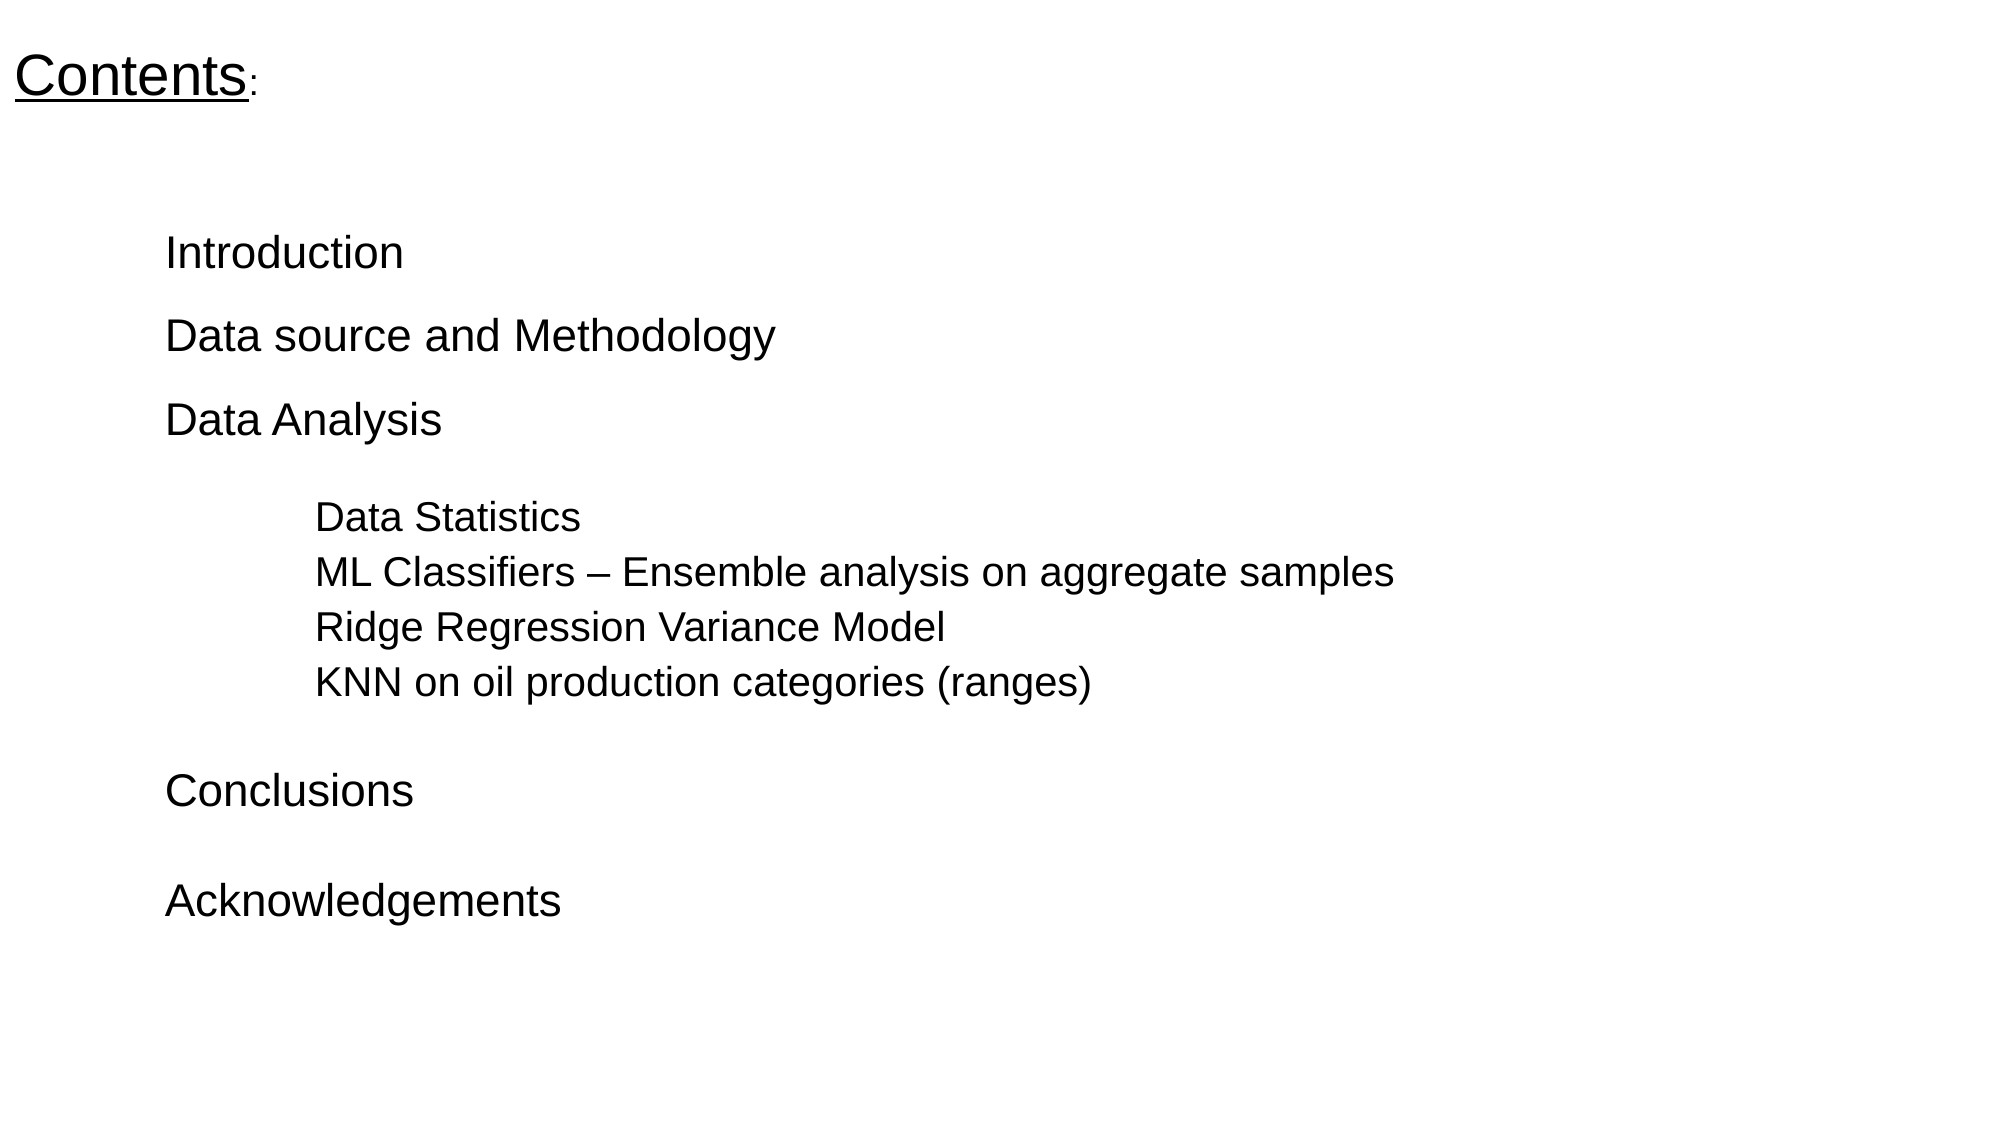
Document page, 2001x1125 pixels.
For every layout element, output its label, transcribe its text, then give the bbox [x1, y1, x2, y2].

text_box Project 1 Contents: Introduction Data source and Methodology Data Analysis Data Statistics ML Classifiers – Ensemble analysis on aggregate samples Ridge Regression Variance Model KNN on oil production categories (ranges) Conclusions Acknowledgements [0, 0, 2000, 973]
